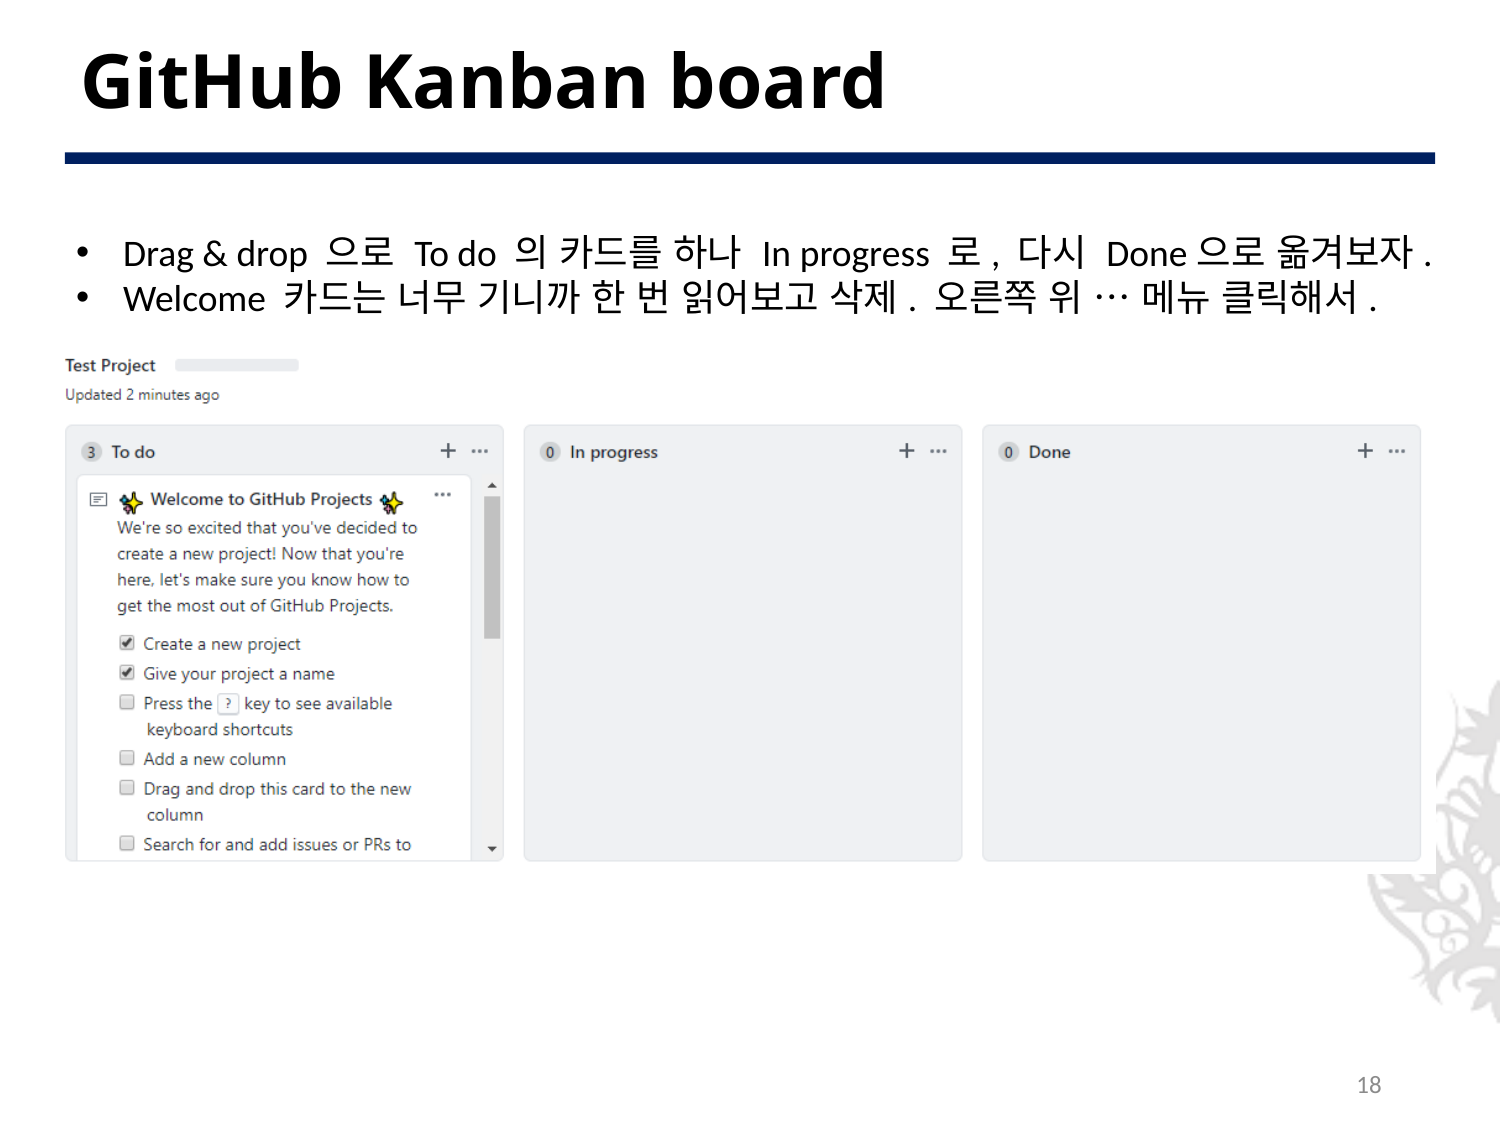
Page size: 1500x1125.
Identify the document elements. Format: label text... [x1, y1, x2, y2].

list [64, 338, 1436, 874]
text_box Drag & drop 으로 To do 의 카드를 하나 In progress 로, 다시 Done으로 옮겨보자. Welcome 카드는 너무 기니까 한 번 읽어보고 삭제. 오른쪽 위 … 메뉴 클릭해서. [61, 221, 1448, 327]
title GitHub Kanban board [64, 26, 1436, 143]
slide_number 18 [1059, 1057, 1397, 1111]
